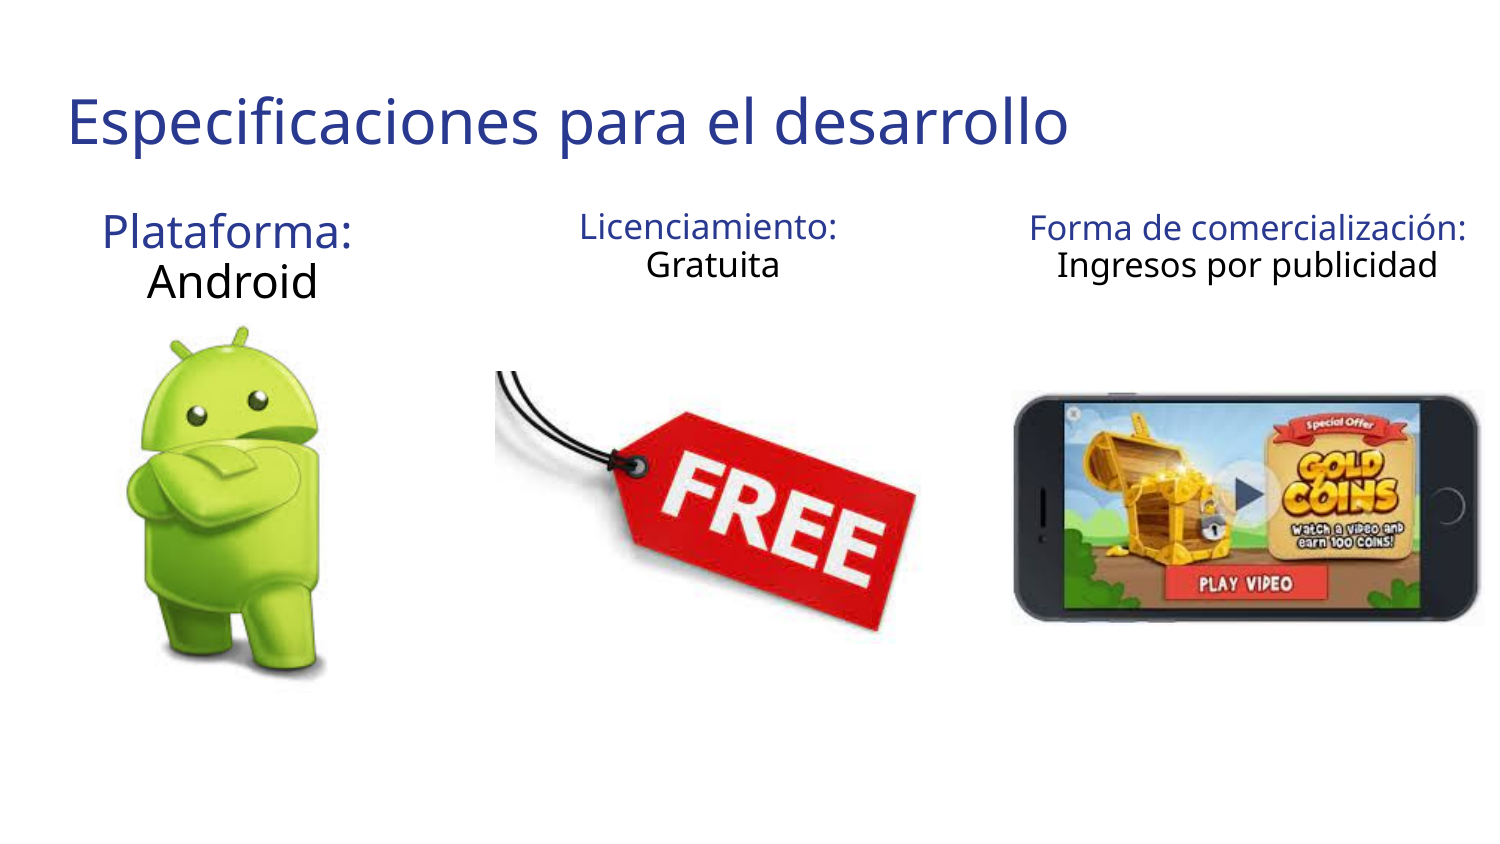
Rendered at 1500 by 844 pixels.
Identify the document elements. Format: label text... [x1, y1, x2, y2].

picture [495, 371, 949, 645]
list Licenciamiento: Gratuita [555, 194, 862, 324]
picture [1010, 390, 1485, 626]
list Forma de comercialización: Ingresos por publicidad [995, 183, 1500, 313]
title Especificaciones para el desarrollo [51, 67, 1449, 167]
list Plataforma: Android [73, 194, 381, 322]
picture [50, 323, 422, 693]
